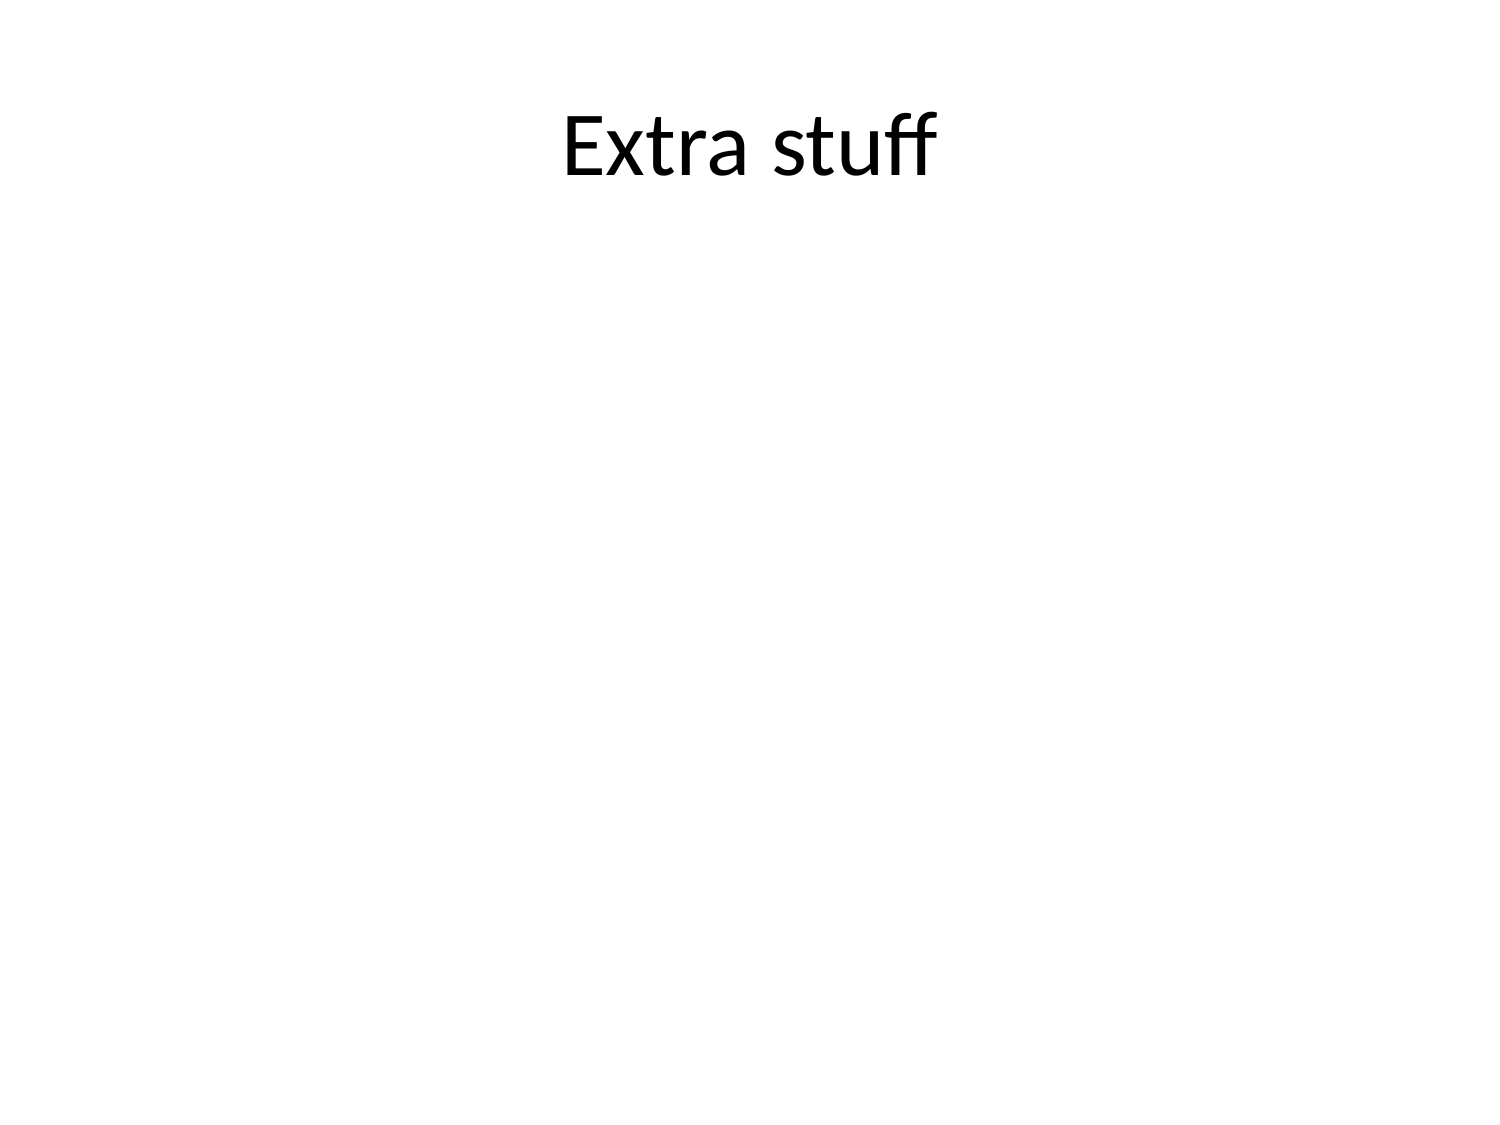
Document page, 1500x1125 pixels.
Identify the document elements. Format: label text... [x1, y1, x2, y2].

title Extra stuff [75, 45, 1425, 233]
